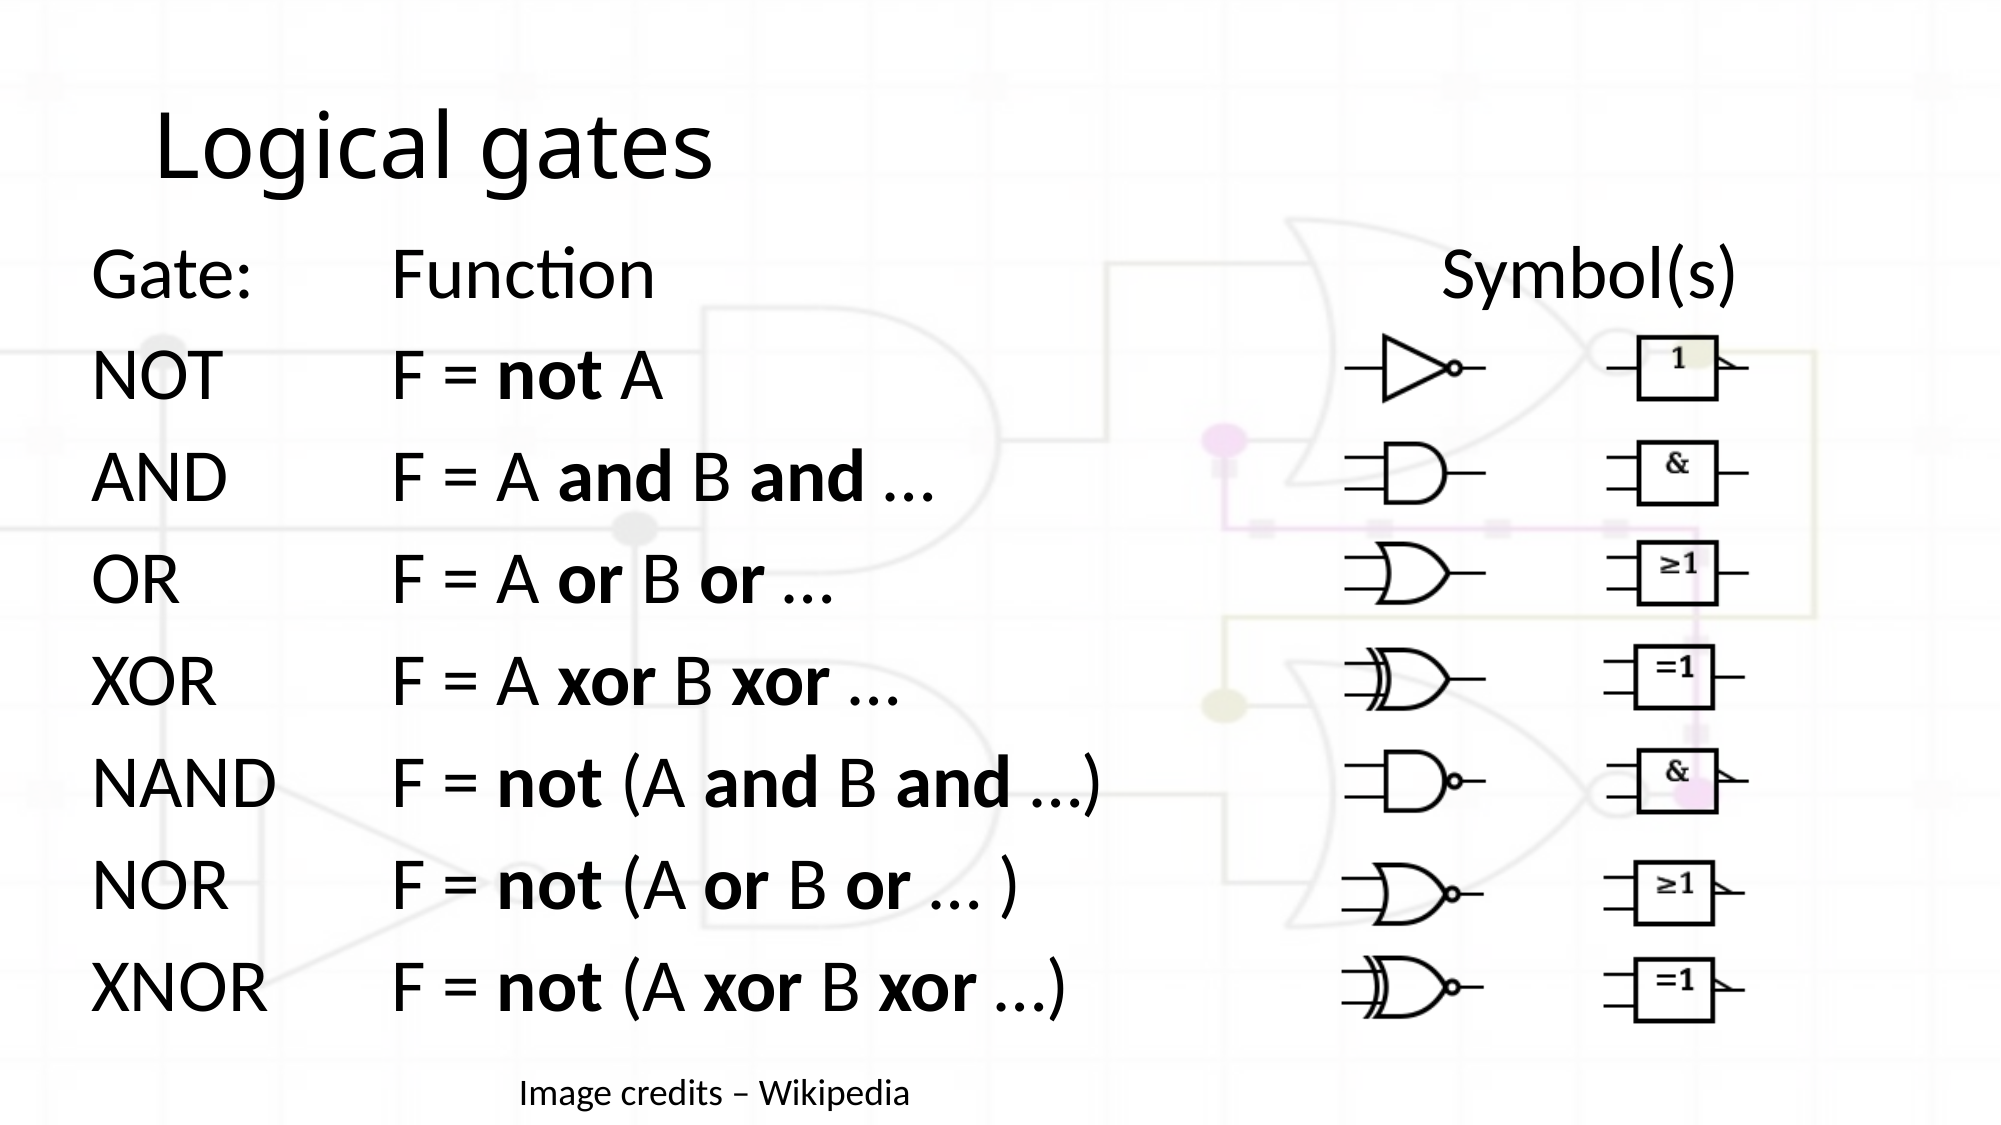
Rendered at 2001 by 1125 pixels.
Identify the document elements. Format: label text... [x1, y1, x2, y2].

picture [1599, 534, 1757, 613]
picture [1596, 854, 1753, 934]
picture [1599, 434, 1757, 513]
list Gate: Function Symbol(s) NOT F = not A AND F = A and B and … OR F = A or B or … XOR F = A xor B xor … NAND F = not (A and B and …) NOR F = not (A or B or … ) XNOR F = not (A xor B xor …) [76, 226, 1863, 1125]
text_box Image credits – Wikipedia [504, 1061, 1174, 1121]
picture [1336, 329, 1494, 409]
title Logical gates [137, 19, 1863, 226]
picture [1336, 742, 1494, 821]
picture [1336, 534, 1494, 613]
picture [1596, 951, 1753, 1030]
picture [1334, 855, 1492, 934]
picture [1334, 948, 1492, 1027]
picture [1336, 434, 1494, 513]
picture [1596, 638, 1753, 717]
picture [1336, 640, 1494, 719]
picture [1599, 742, 1757, 821]
picture [1599, 329, 1757, 409]
